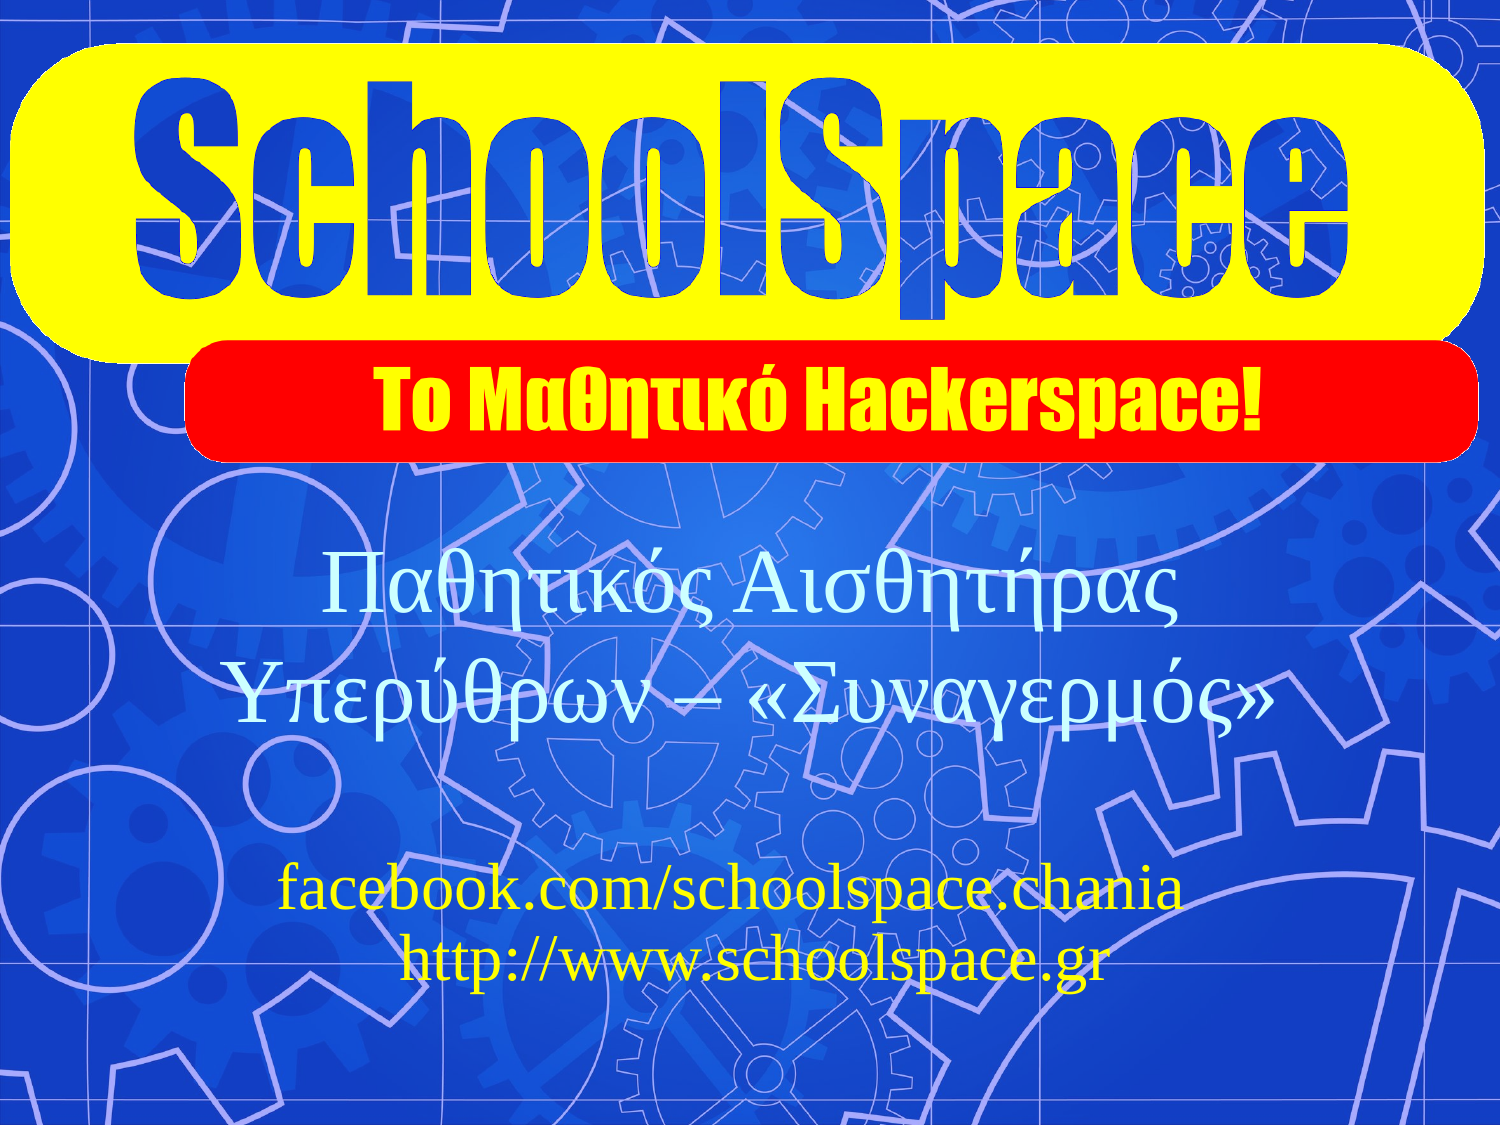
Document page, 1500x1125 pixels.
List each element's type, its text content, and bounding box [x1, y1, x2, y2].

picture [0, 0, 1500, 1125]
title facebook.com/schoolspace.chania [47, 763, 1417, 1004]
title http://www.schoolspace.gr [70, 833, 1441, 1075]
title Παθητικός Αισθητήρας Υπερύθρων – «Συναγερμός» [47, 498, 1453, 763]
